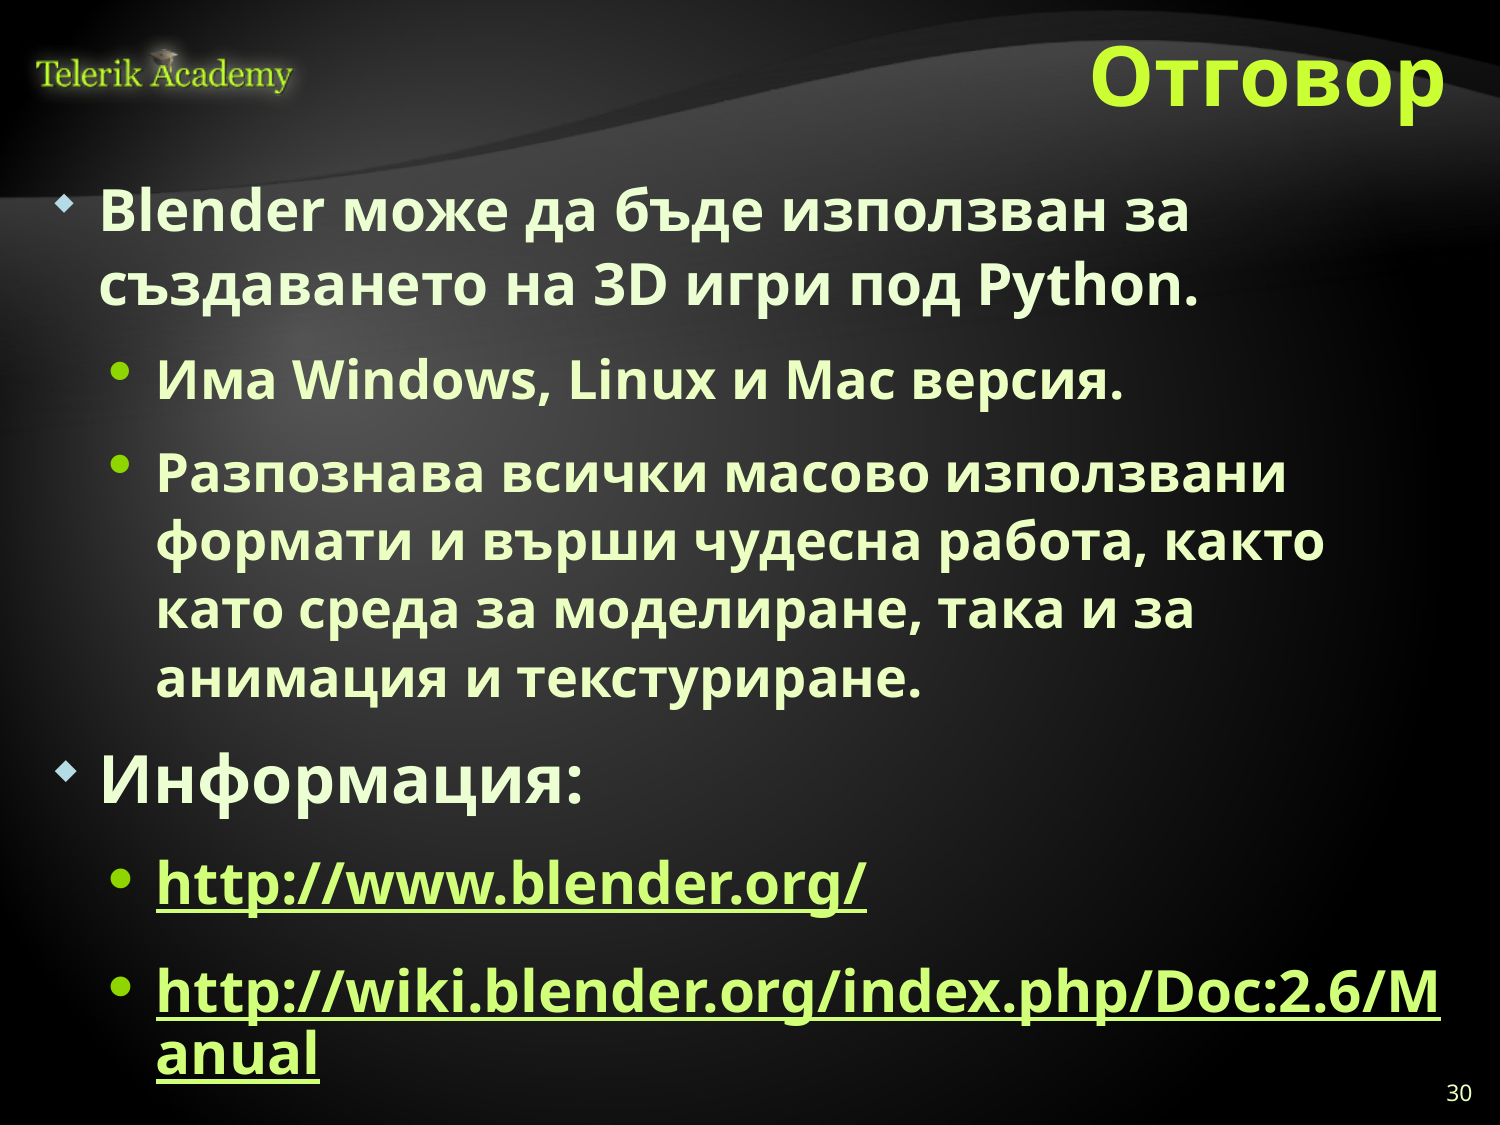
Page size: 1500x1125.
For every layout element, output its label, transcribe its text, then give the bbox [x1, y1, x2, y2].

slide_number 30 [1412, 1074, 1488, 1113]
picture [0, 0, 1500, 1125]
title Отговор [300, 12, 1463, 150]
list Blender може да бъде използван за създаването на 3D игри под Python. Има Windows, Linux и Mac версия. Разпознава всички масово използвани формати и върши чудесна работа, както като среда за моделиране, така и за анимация и текстуриране. Информация: http://www.blender.org/ http://wiki.blender.org/index.php/Doc:2.6/Manual [37, 162, 1463, 1088]
